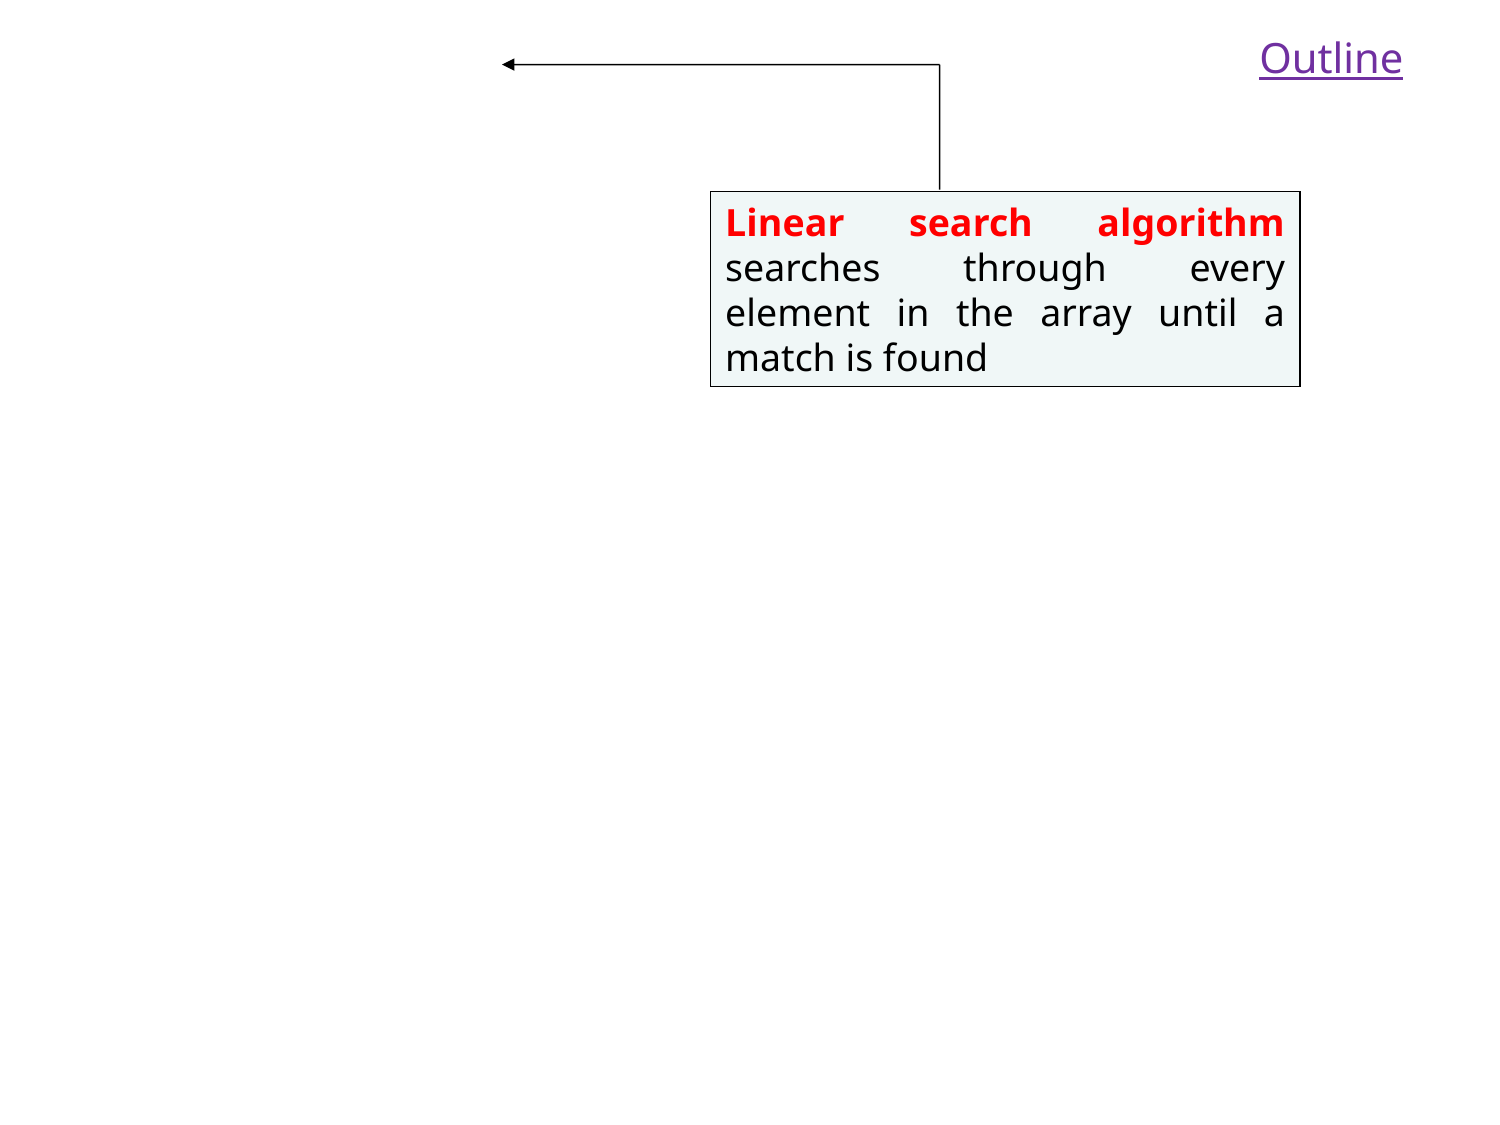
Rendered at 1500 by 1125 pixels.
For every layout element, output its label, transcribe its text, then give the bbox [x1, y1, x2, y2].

text_box Outline [1162, 24, 1500, 90]
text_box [0, 0, 1157, 919]
text_box Linear search algorithm searches through every element in the array until a match is found [1160, 191, 1300, 387]
